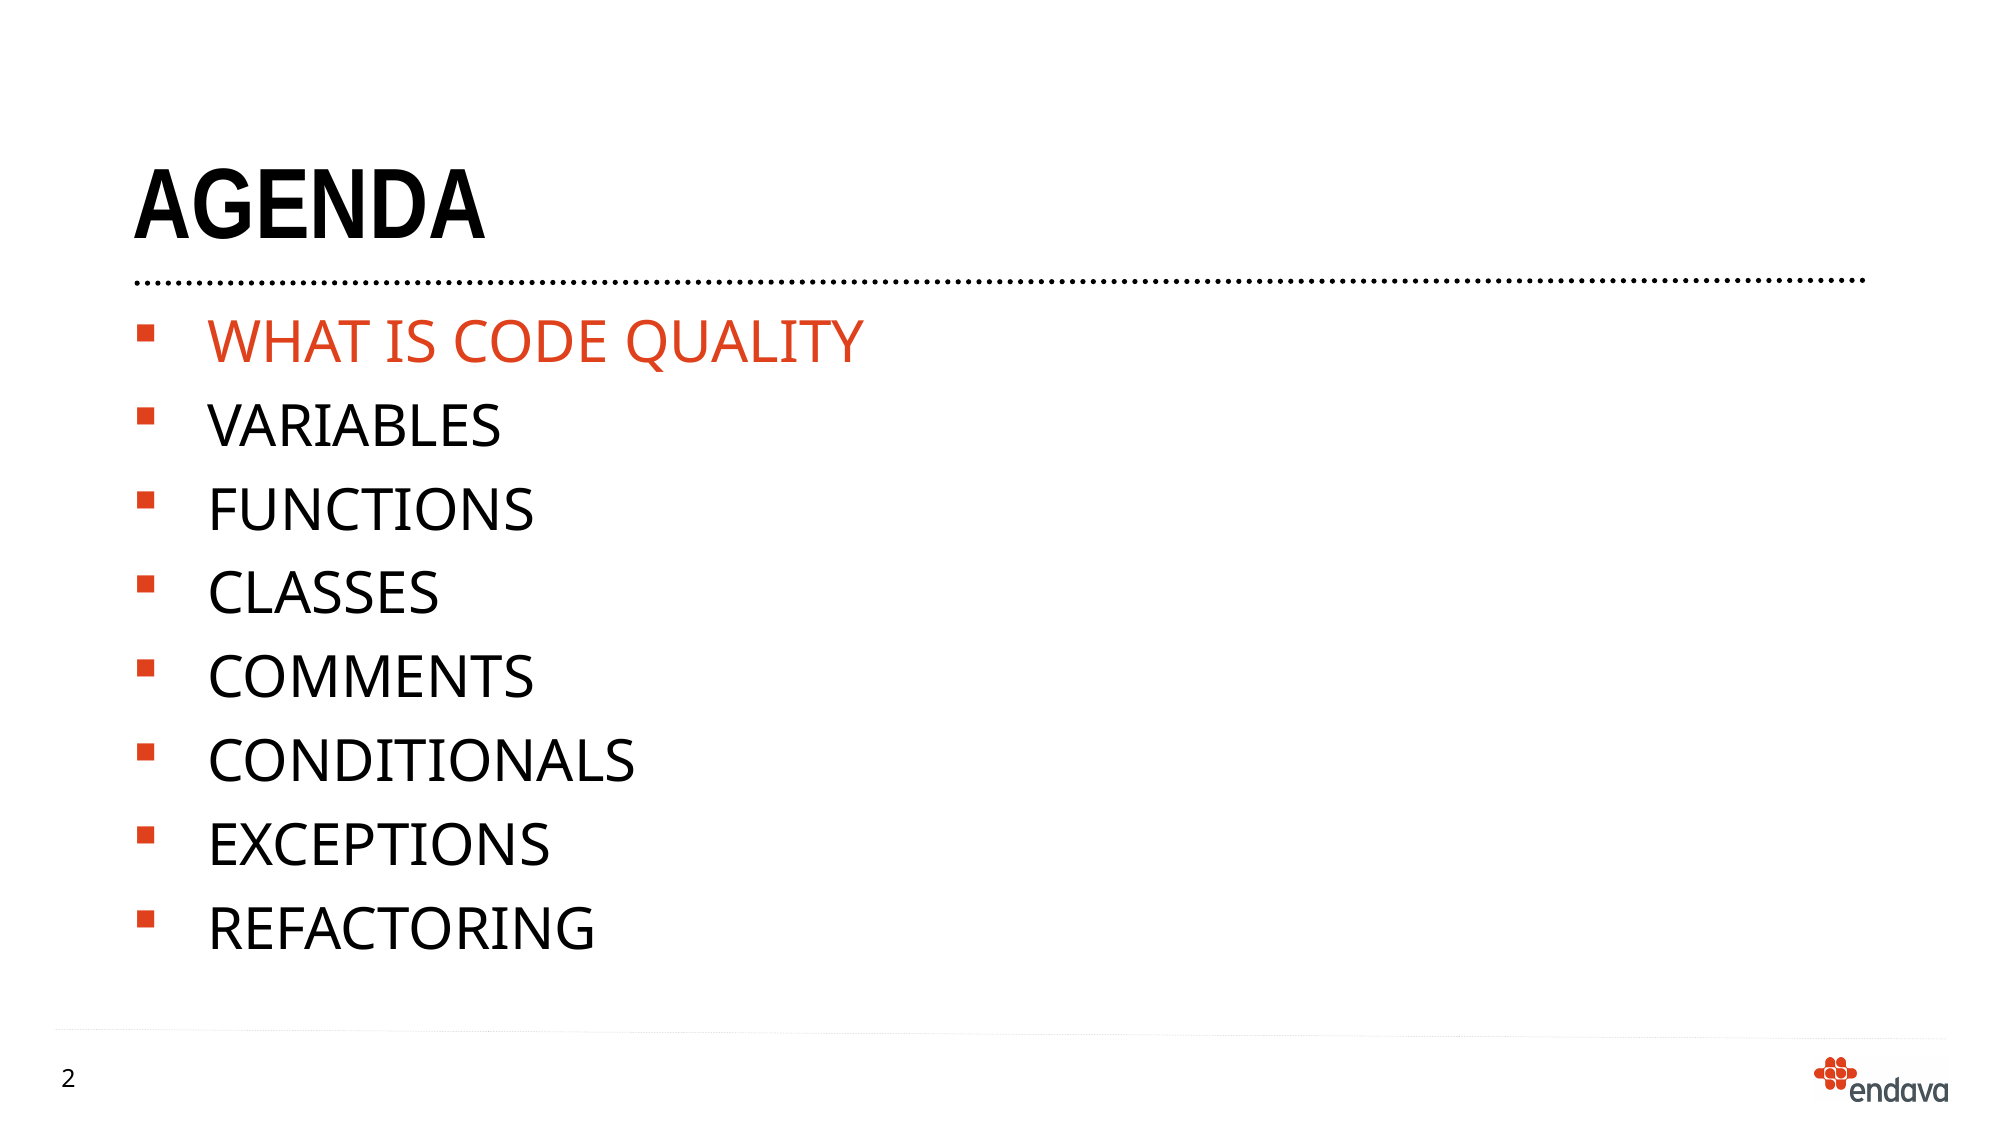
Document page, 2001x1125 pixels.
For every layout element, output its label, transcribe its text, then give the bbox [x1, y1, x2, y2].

title agenda [132, 163, 819, 272]
list What is code quality Variables Functions Classes COMMENTS CONDITIONALS Exceptions REFACTORING [132, 304, 1717, 1078]
picture [1814, 1057, 1948, 1102]
